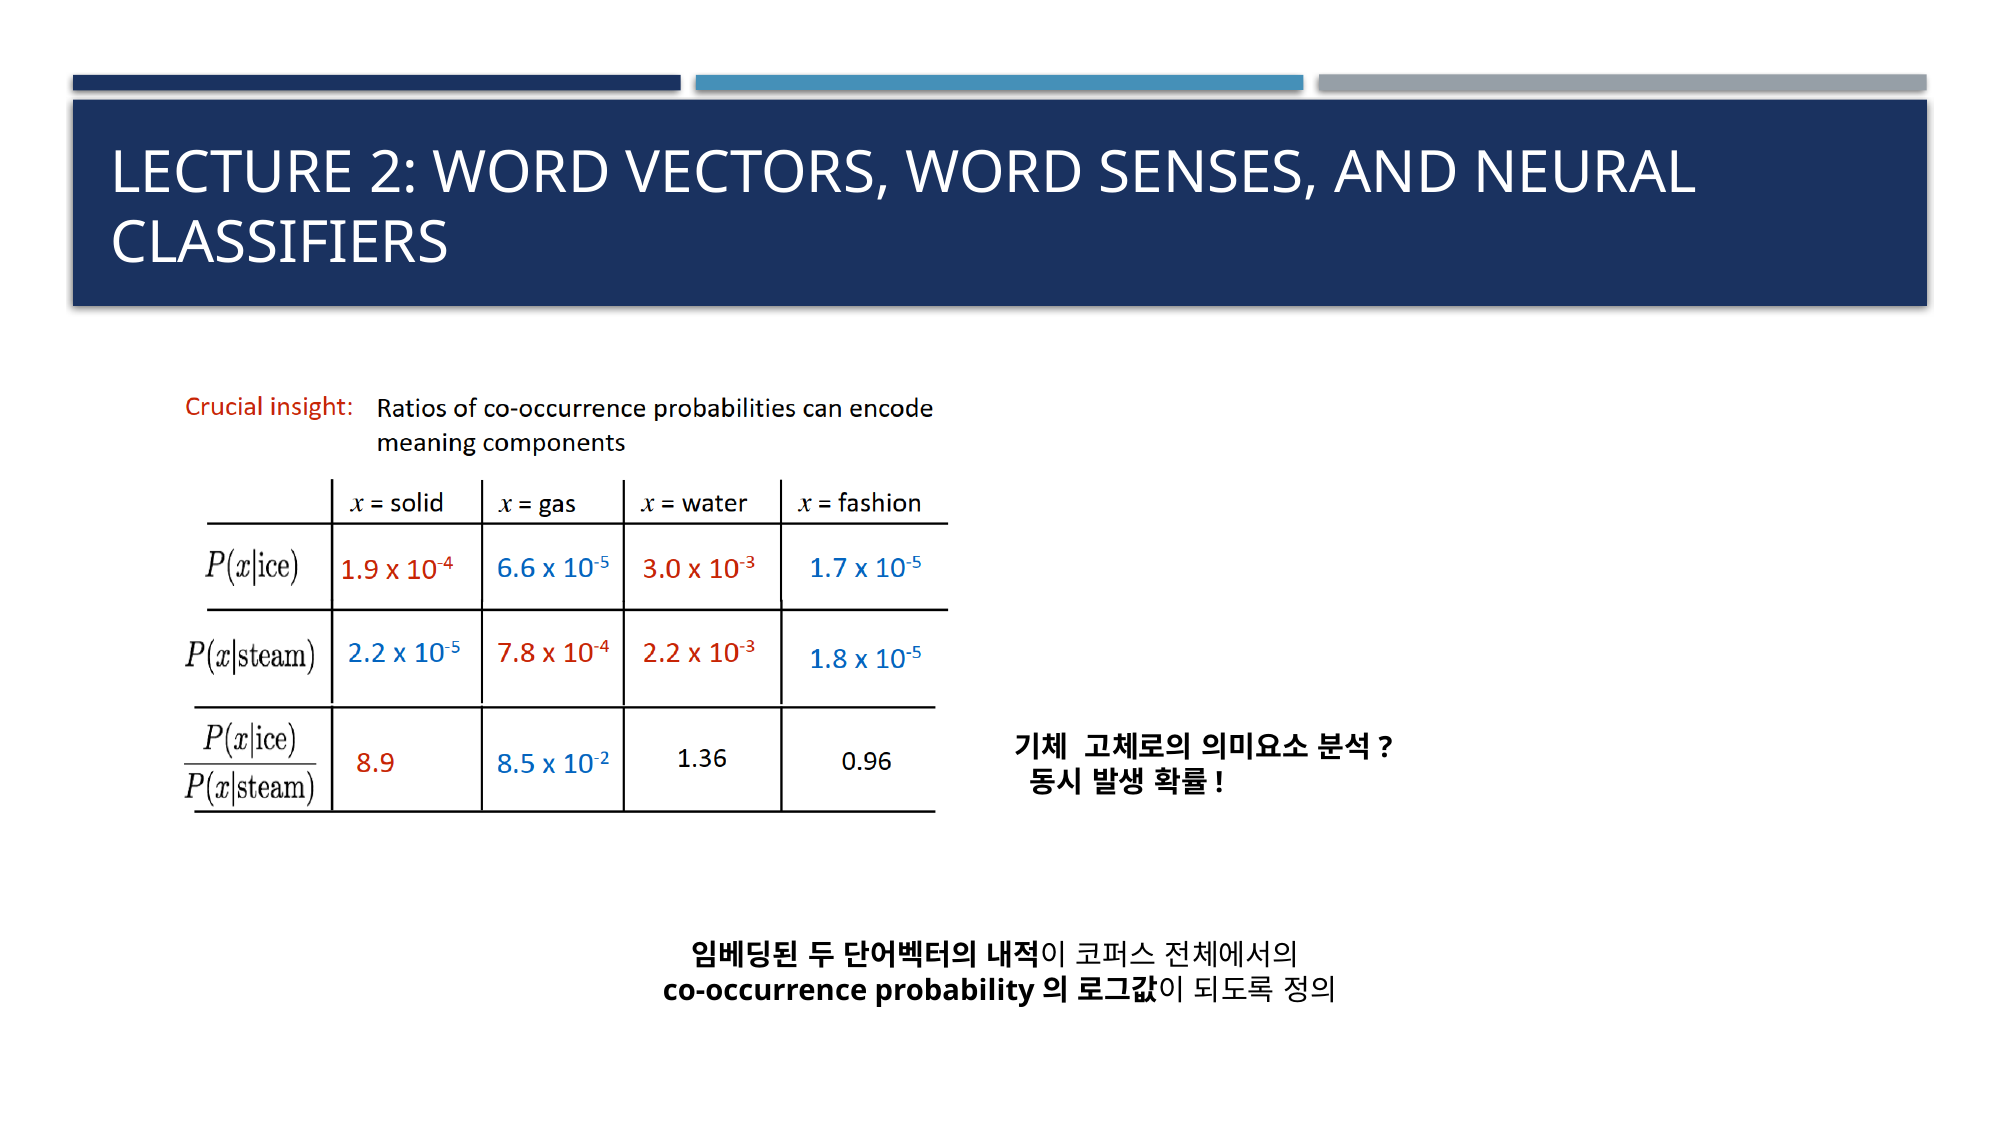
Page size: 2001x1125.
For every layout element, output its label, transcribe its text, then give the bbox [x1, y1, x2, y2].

picture [165, 387, 956, 823]
text_box 임베딩된 두 단어벡터의 내적이 코퍼스 전체에서의 co-occurrence probability의 로그값이 되도록 정의 [612, 928, 1388, 1014]
title Lecture 2: Word Vectors, Word Senses, and Neural Classifiers [95, 119, 1905, 282]
